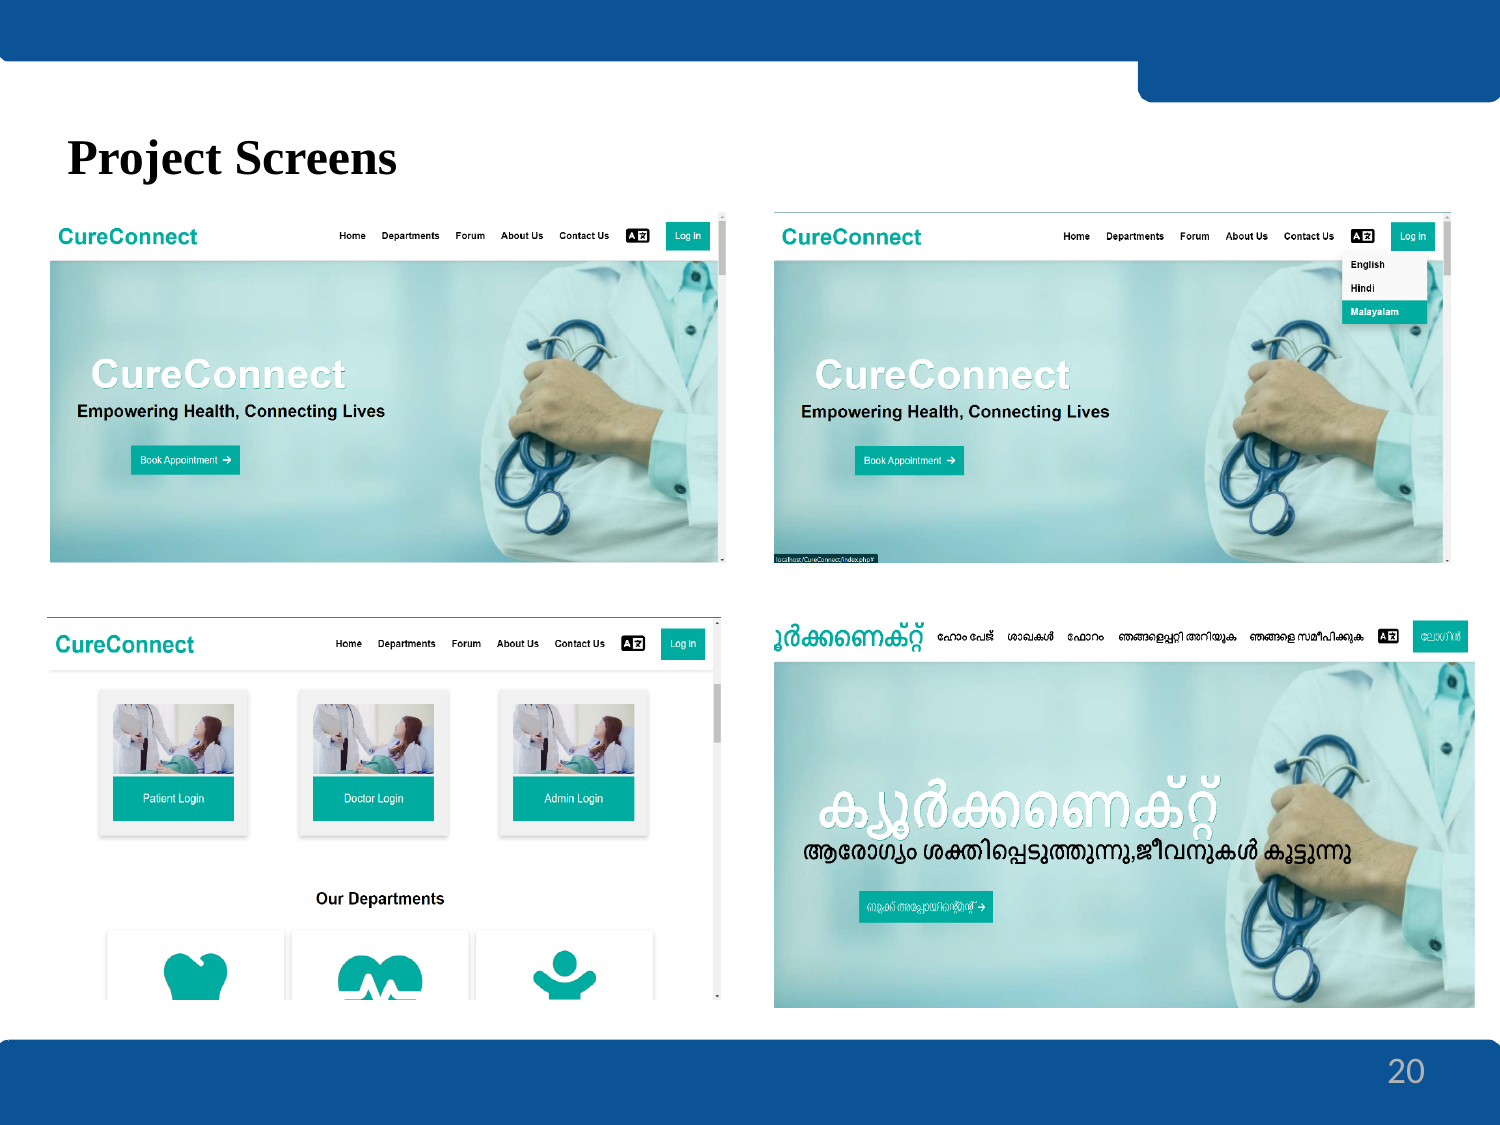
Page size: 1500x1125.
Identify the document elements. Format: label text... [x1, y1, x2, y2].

title Project Screens [67, 125, 1433, 186]
picture [774, 612, 1476, 1008]
slide_number 20 [1080, 1046, 1425, 1103]
picture [774, 212, 1451, 563]
picture [47, 616, 721, 1001]
picture [49, 212, 726, 563]
